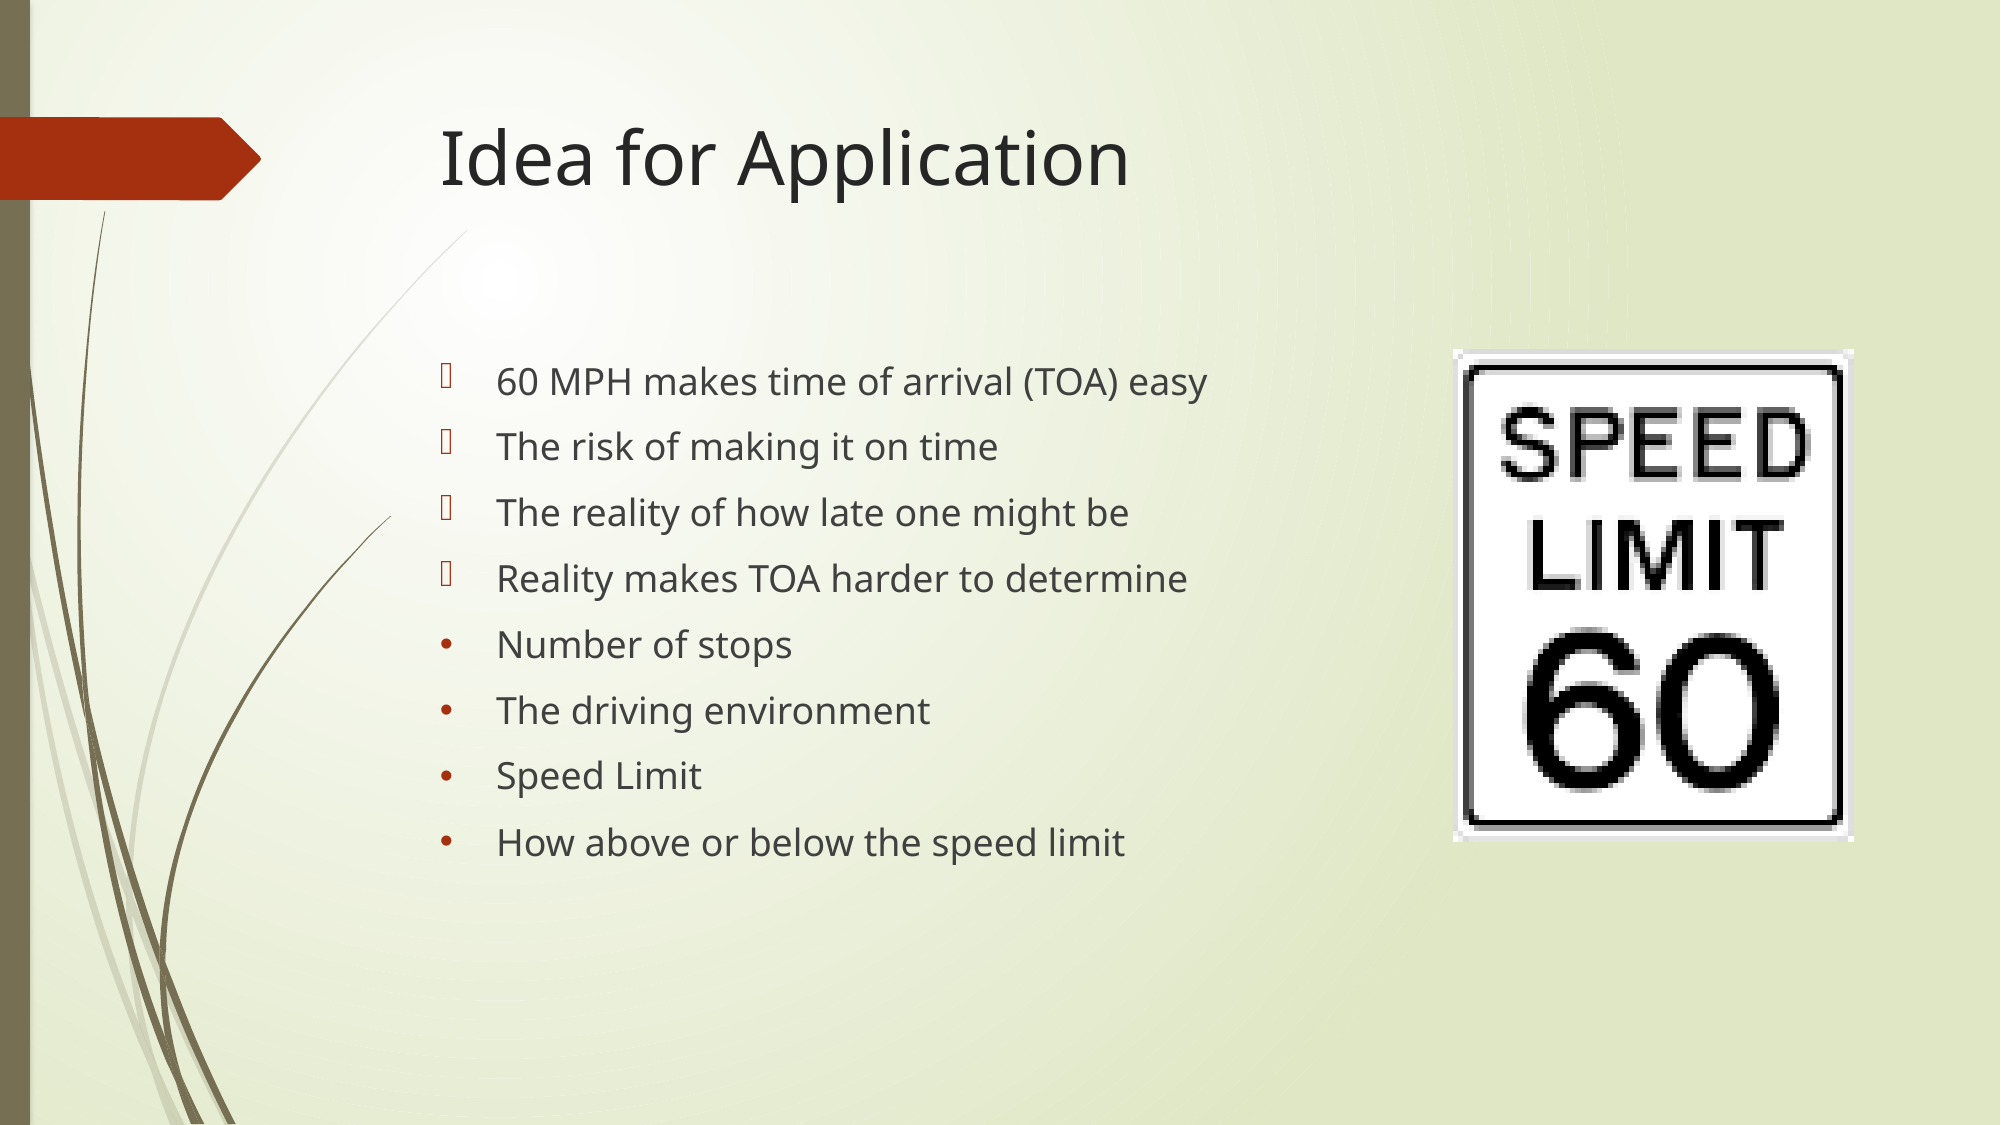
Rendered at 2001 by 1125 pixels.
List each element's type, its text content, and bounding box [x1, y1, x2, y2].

title Idea for Application [425, 102, 1888, 313]
list 60 MPH makes time of arrival (TOA) easy The risk of making it on time The reality of how late one might be Reality makes TOA harder to determine Number of stops The driving environment Speed Limit How above or below the speed limit [424, 350, 1888, 970]
picture [1452, 349, 1854, 842]
